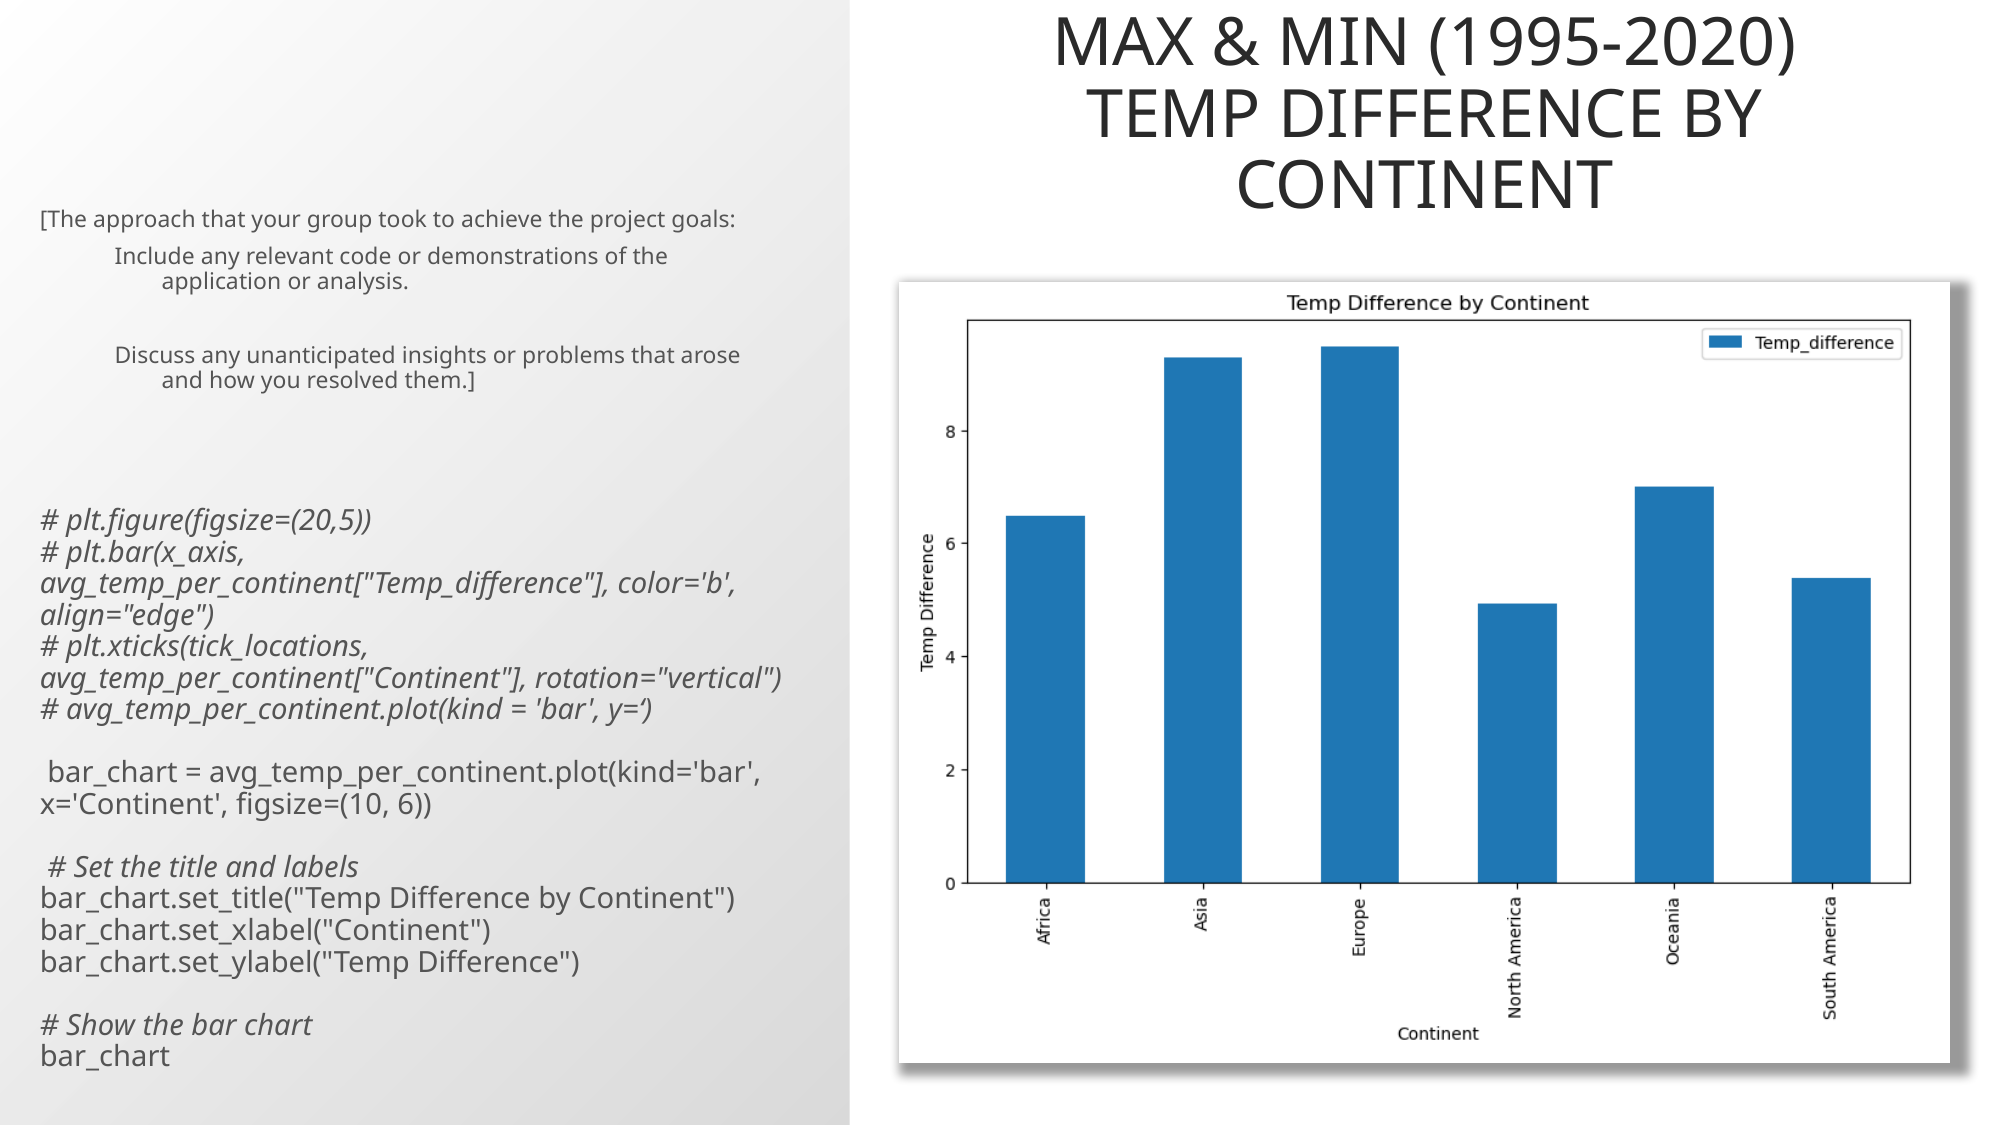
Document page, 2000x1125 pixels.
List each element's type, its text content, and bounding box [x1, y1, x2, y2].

title Max & Min (1995-2020) Temp Difference by Continent [880, 99, 1969, 231]
picture [899, 282, 1950, 1063]
list [The approach that your group took to achieve the project goals: Include any relevant code or demonstrations of the application or analysis. Discuss any unanticipated insights or problems that arose and how you resolved them.] # plt.figure(figsize=(20,5)) # plt.bar(x_axis, avg_temp_per_continent["Temp_difference"], color='b', align="edge") # plt.xticks(tick_locations, avg_temp_per_continent["Continent"], rotation="vertical") # avg_temp_per_continent.plot(kind = 'bar', y=‘) bar_chart = avg_temp_per_continent.plot(kind='bar', x='Continent', figsize=(10, 6)) # Set the title and labels bar_chart.set_title("Temp Difference by Continent") bar_chart.set_xlabel("Continent") bar_chart.set_ylabel("Temp Difference") # Show the bar chart bar_chart [24, 200, 800, 1100]
